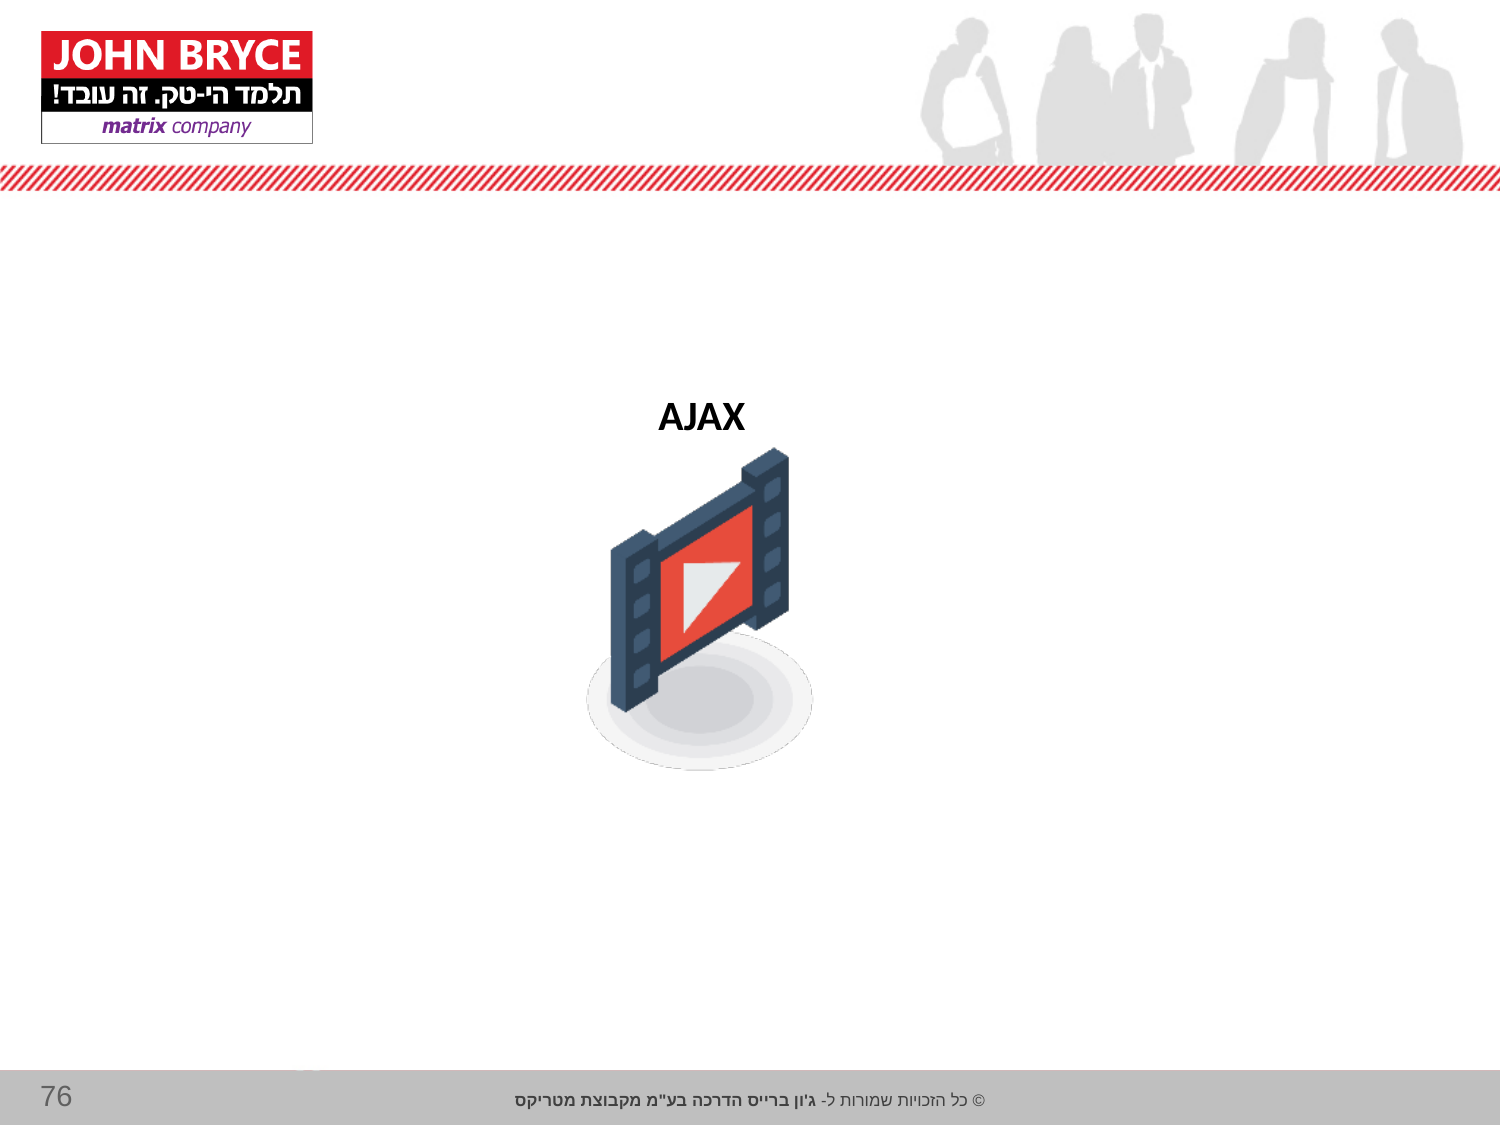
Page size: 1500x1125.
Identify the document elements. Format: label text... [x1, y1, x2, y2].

text_box AJAX [572, 381, 831, 435]
picture [0, 0, 1500, 1070]
